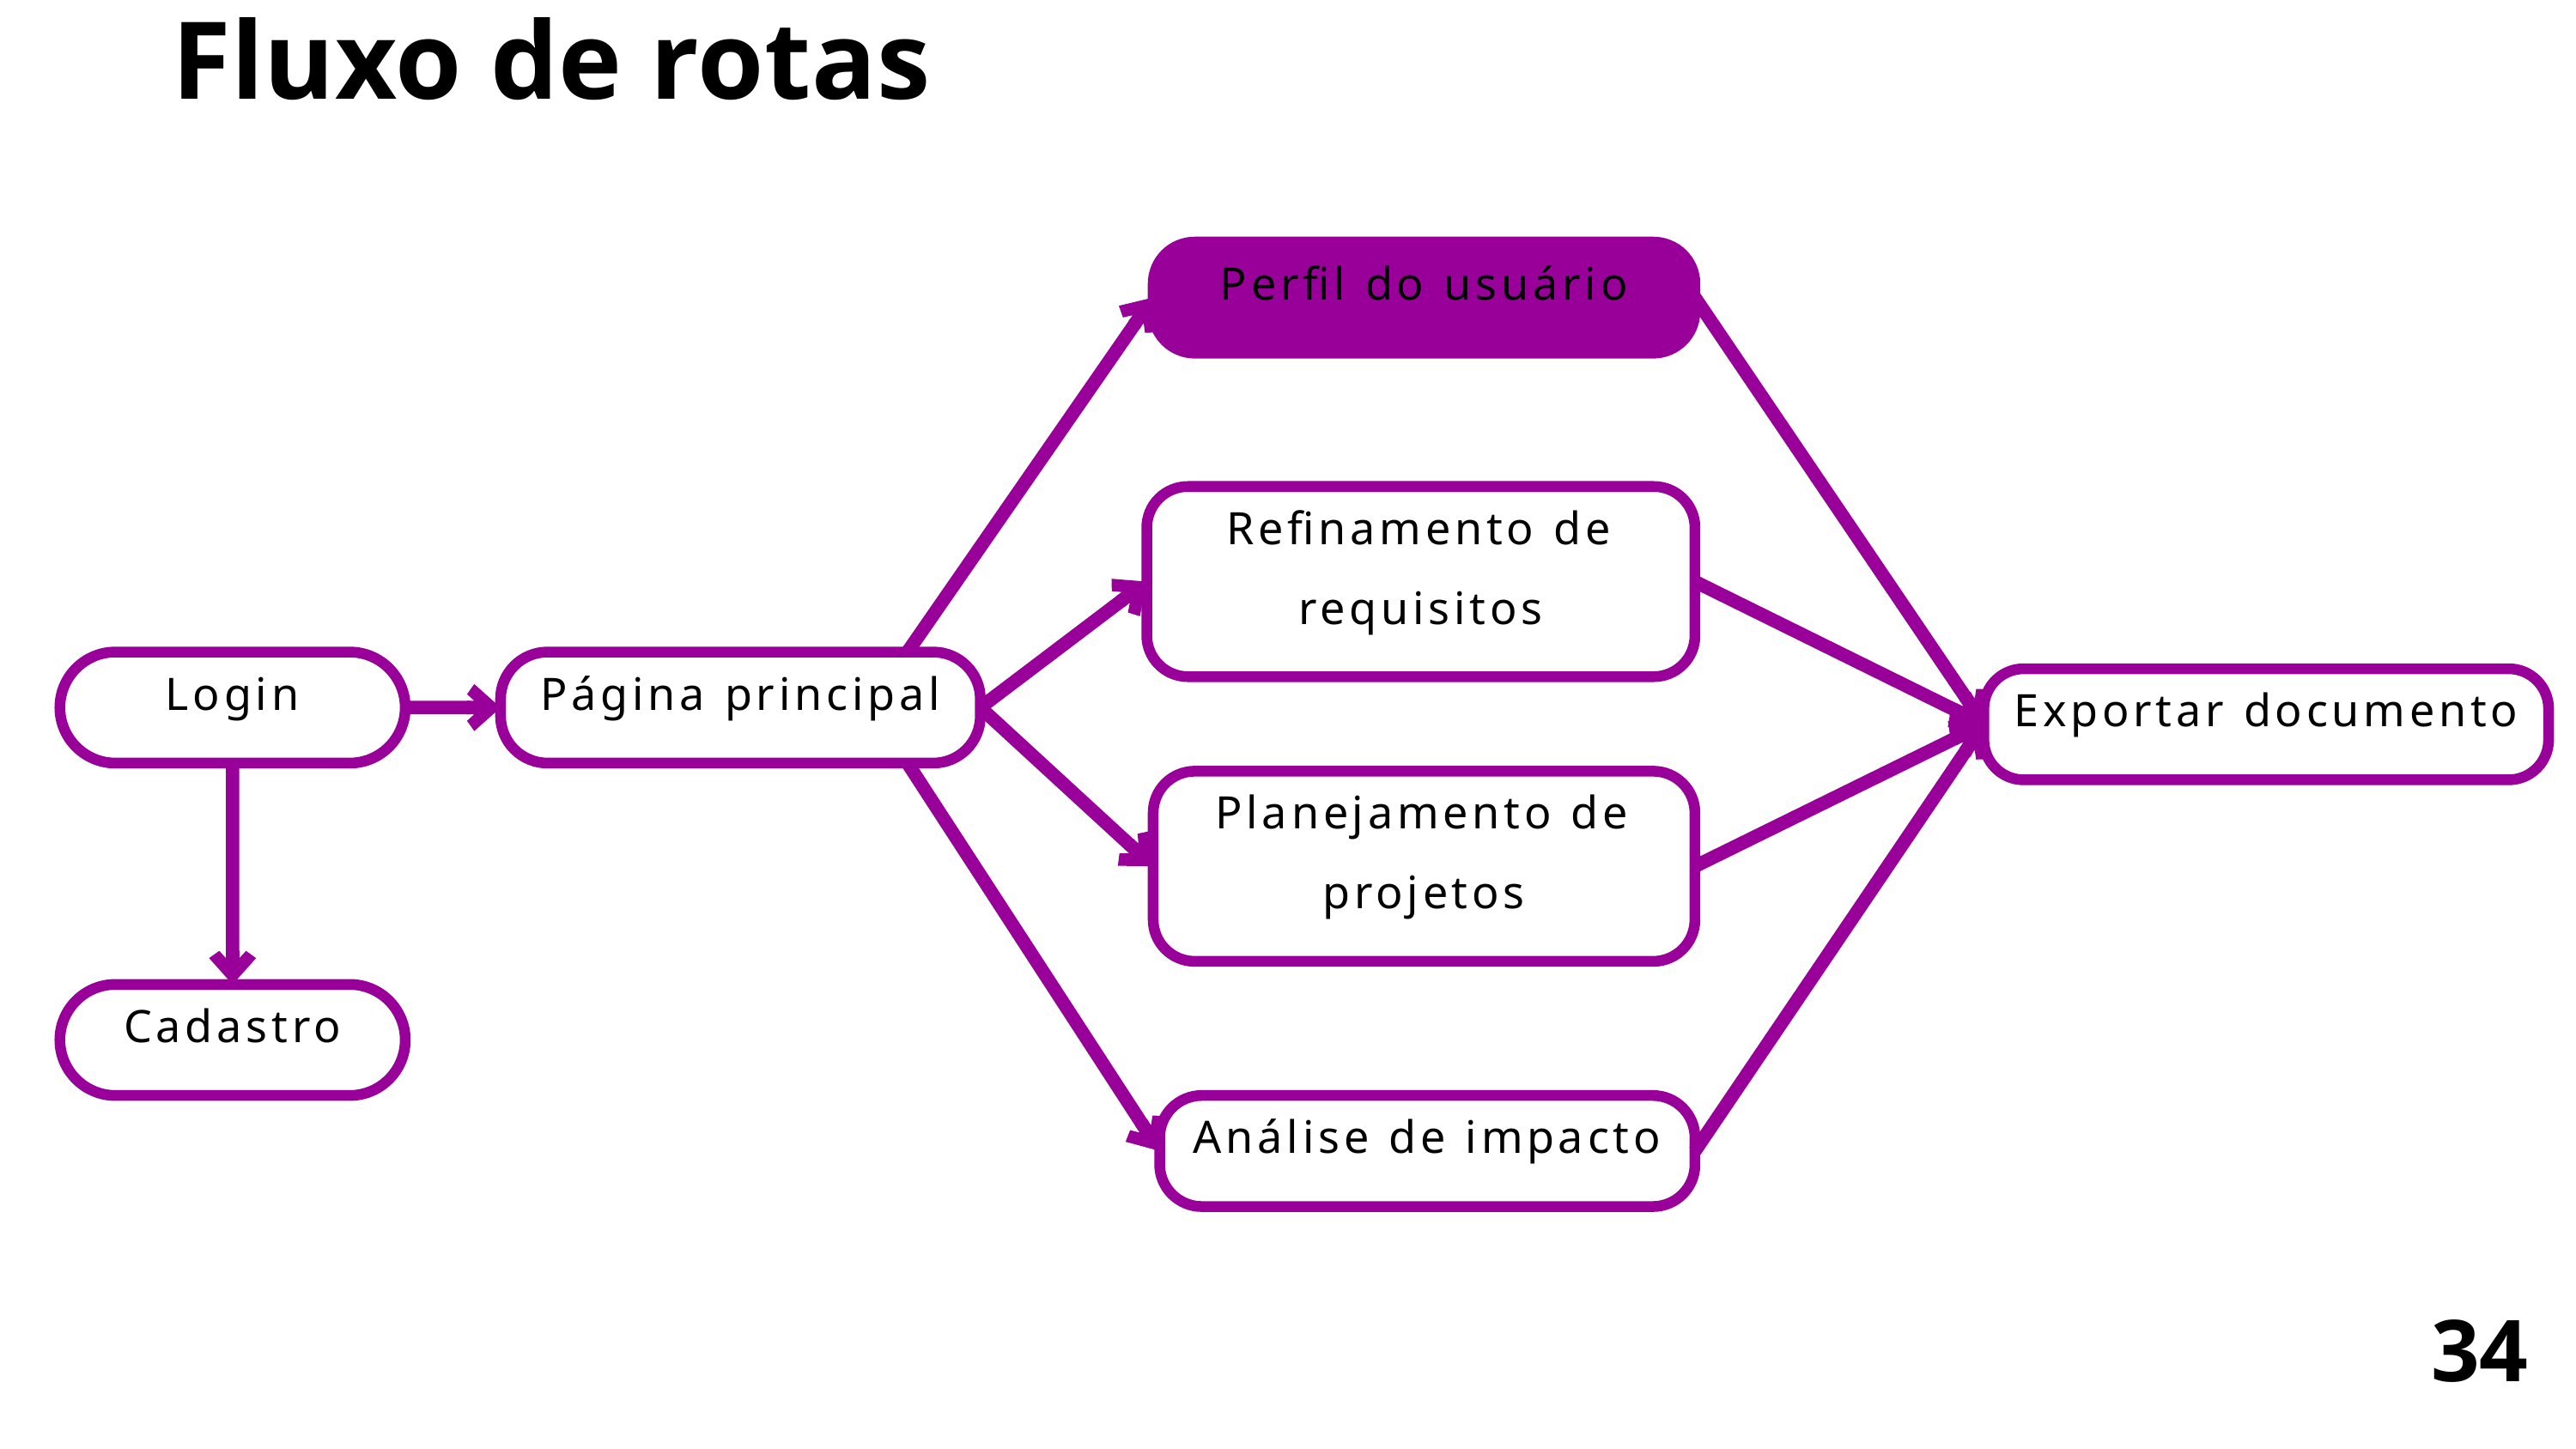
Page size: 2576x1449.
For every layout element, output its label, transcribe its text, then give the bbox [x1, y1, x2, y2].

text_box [1146, 486, 1696, 677]
text_box 34 [2431, 1298, 2549, 1399]
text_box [59, 984, 406, 1096]
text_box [1984, 668, 2549, 780]
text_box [1159, 1094, 1696, 1207]
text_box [1152, 241, 1696, 354]
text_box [59, 652, 406, 764]
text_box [1152, 771, 1696, 962]
text_box Fluxo de rotas [144, 0, 959, 121]
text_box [500, 652, 981, 764]
